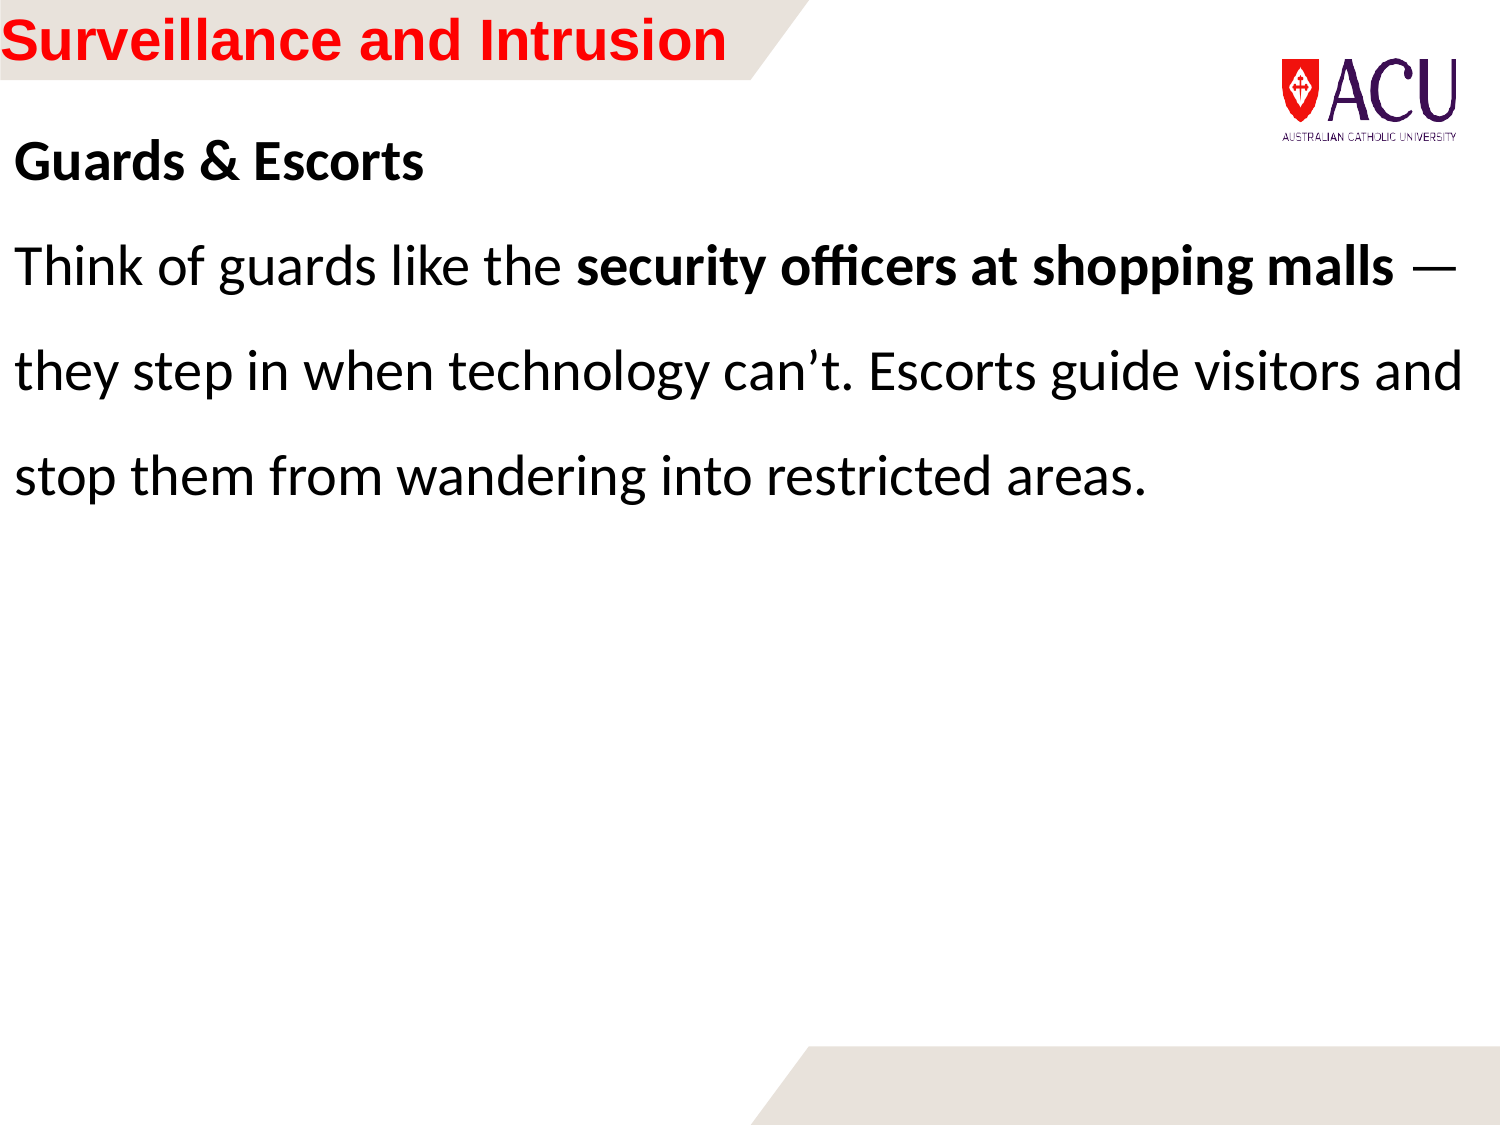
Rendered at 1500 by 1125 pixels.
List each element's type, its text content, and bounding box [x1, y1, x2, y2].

text_box Guards & Escorts Think of guards like the security officers at shopping malls — they step in when technology can’t. Escorts guide visitors and stop them from wandering into restricted areas. [0, 79, 1500, 515]
picture [1287, 58, 1456, 79]
title Surveillance and Intrusion [0, 0, 1287, 79]
